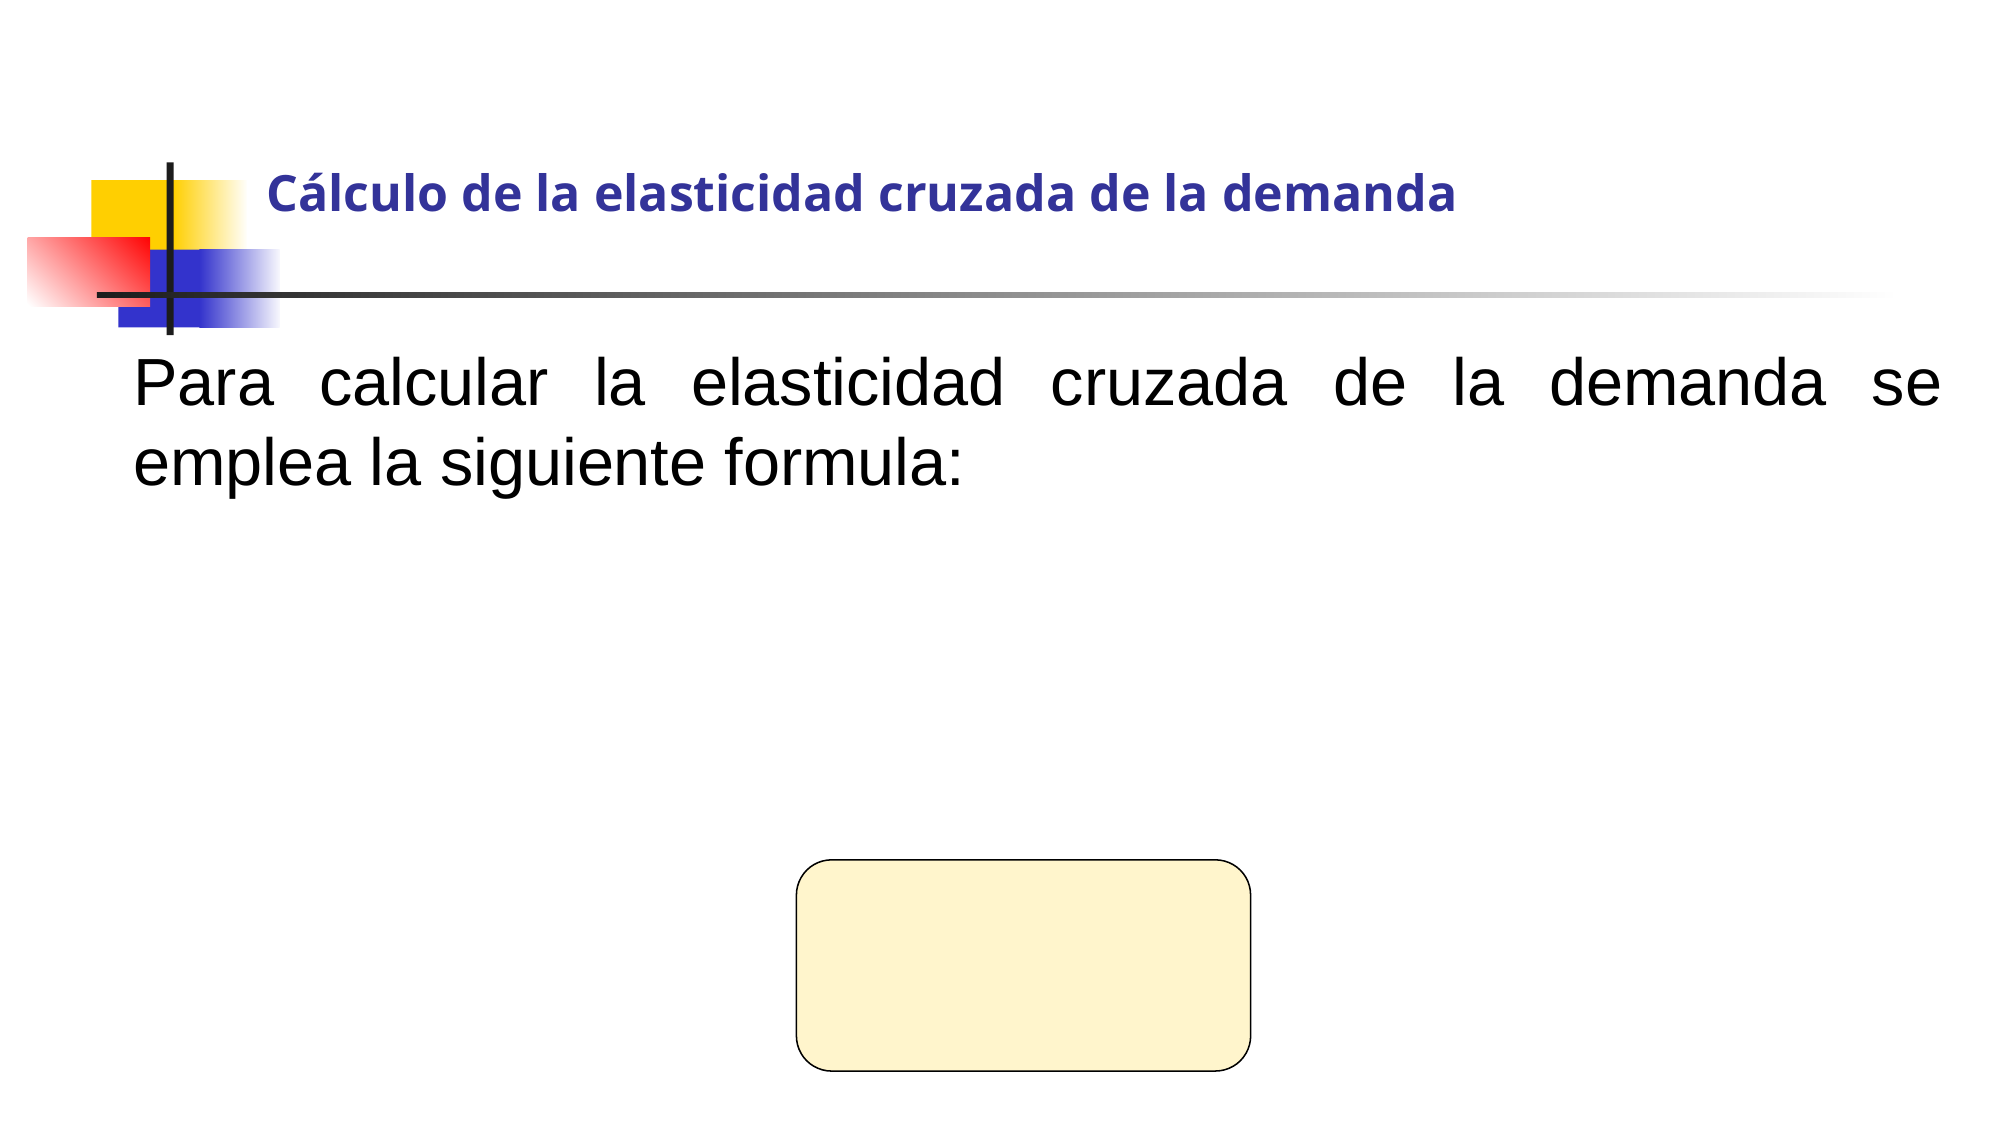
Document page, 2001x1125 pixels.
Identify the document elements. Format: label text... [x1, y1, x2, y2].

title Cálculo de la elasticidad cruzada de la demanda [251, 101, 1957, 289]
